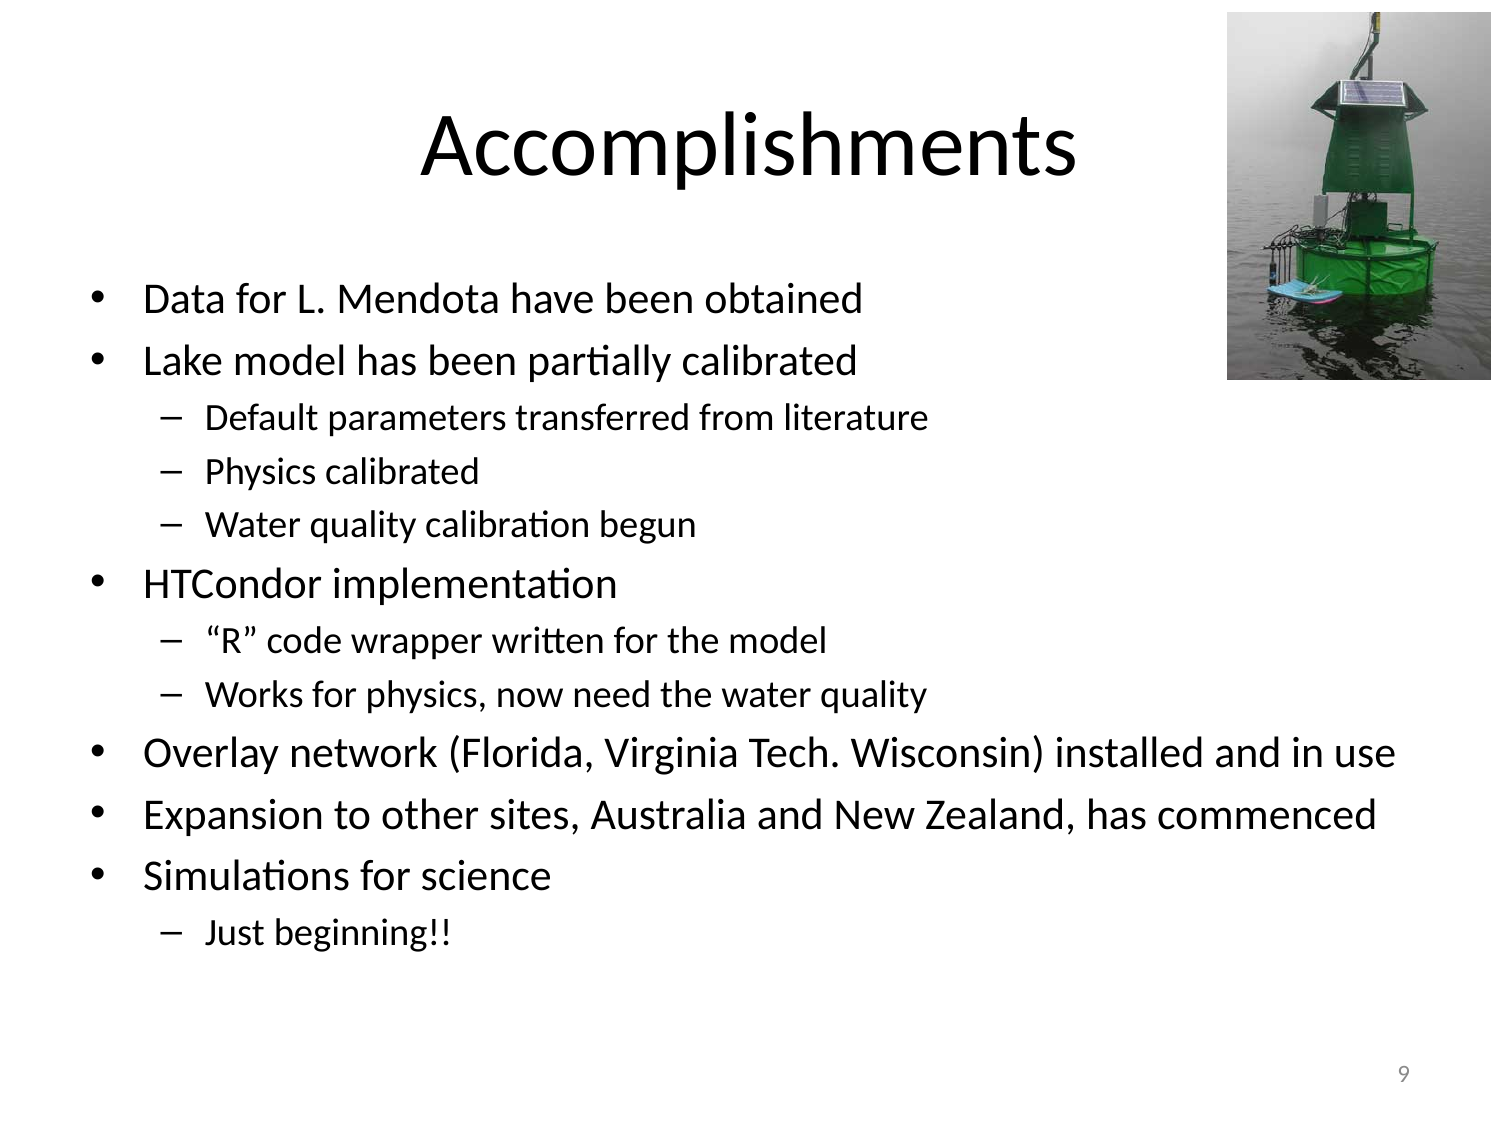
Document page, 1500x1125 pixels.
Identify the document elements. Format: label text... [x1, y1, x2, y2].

picture [1227, 12, 1491, 380]
title Accomplishments [75, 45, 1221, 233]
list Data for L. Mendota have been obtained Lake model has been partially calibrated Default parameters transferred from literature Physics calibrated Water quality calibration begun HTCondor implementation “R” code wrapper written for the model Works for physics, now need the water quality Overlay network (Florida, Virginia Tech. Wisconsin) installed and in use Expansion to other sites, Australia and New Zealand, has commenced Simulations for science Just beginning!! [75, 262, 1425, 1005]
slide_number 9 [1074, 1042, 1425, 1103]
